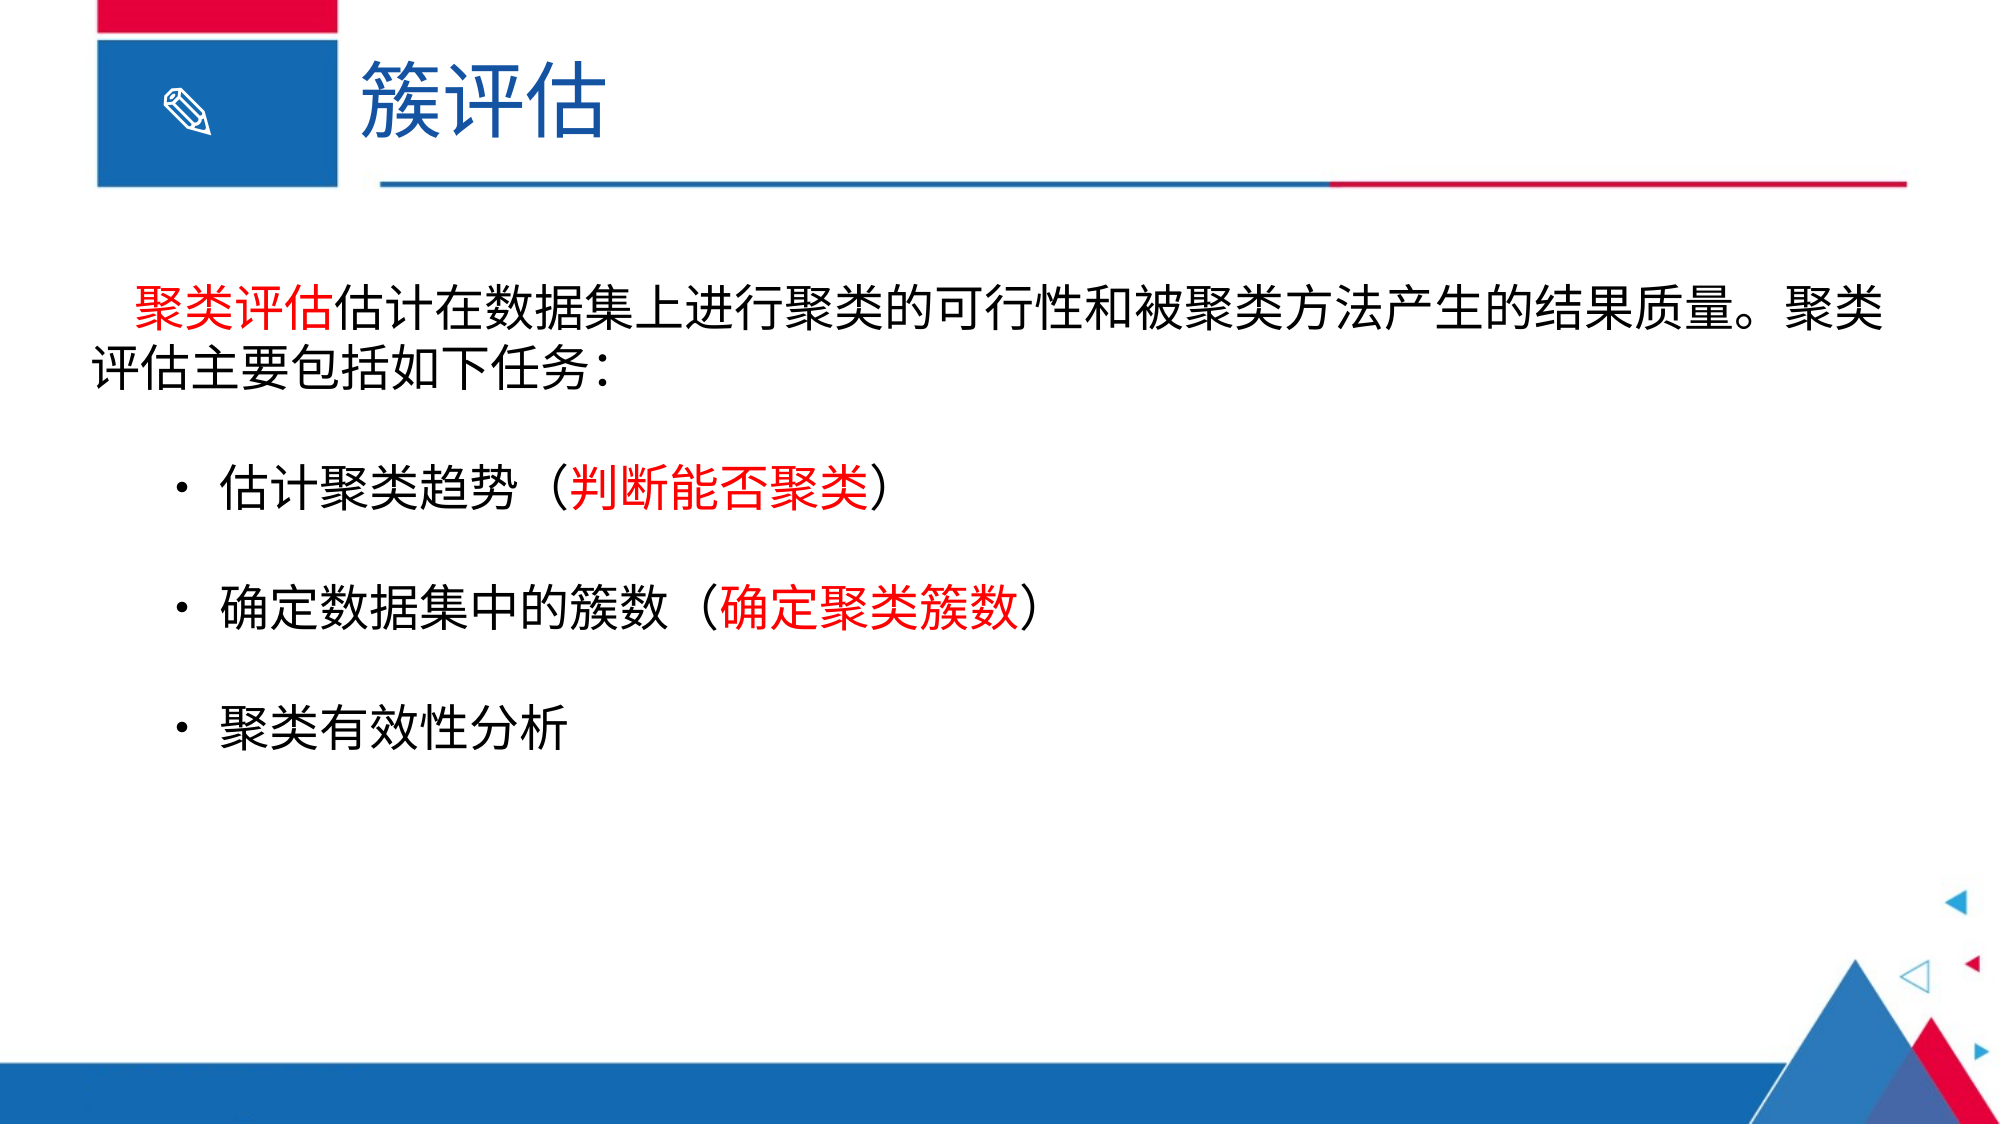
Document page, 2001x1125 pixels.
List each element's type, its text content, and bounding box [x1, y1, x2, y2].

picture [0, 0, 2000, 1124]
text_box 聚类评估估计在数据集上进行聚类的可行性和被聚类方法产生的结果质量。聚类评估主要包括如下任务： •估计聚类趋势（判断能否聚类） •确定数据集中的簇数（确定聚类簇数） •聚类有效性分析 [76, 269, 1924, 948]
title 簇评估 [344, 51, 1413, 159]
